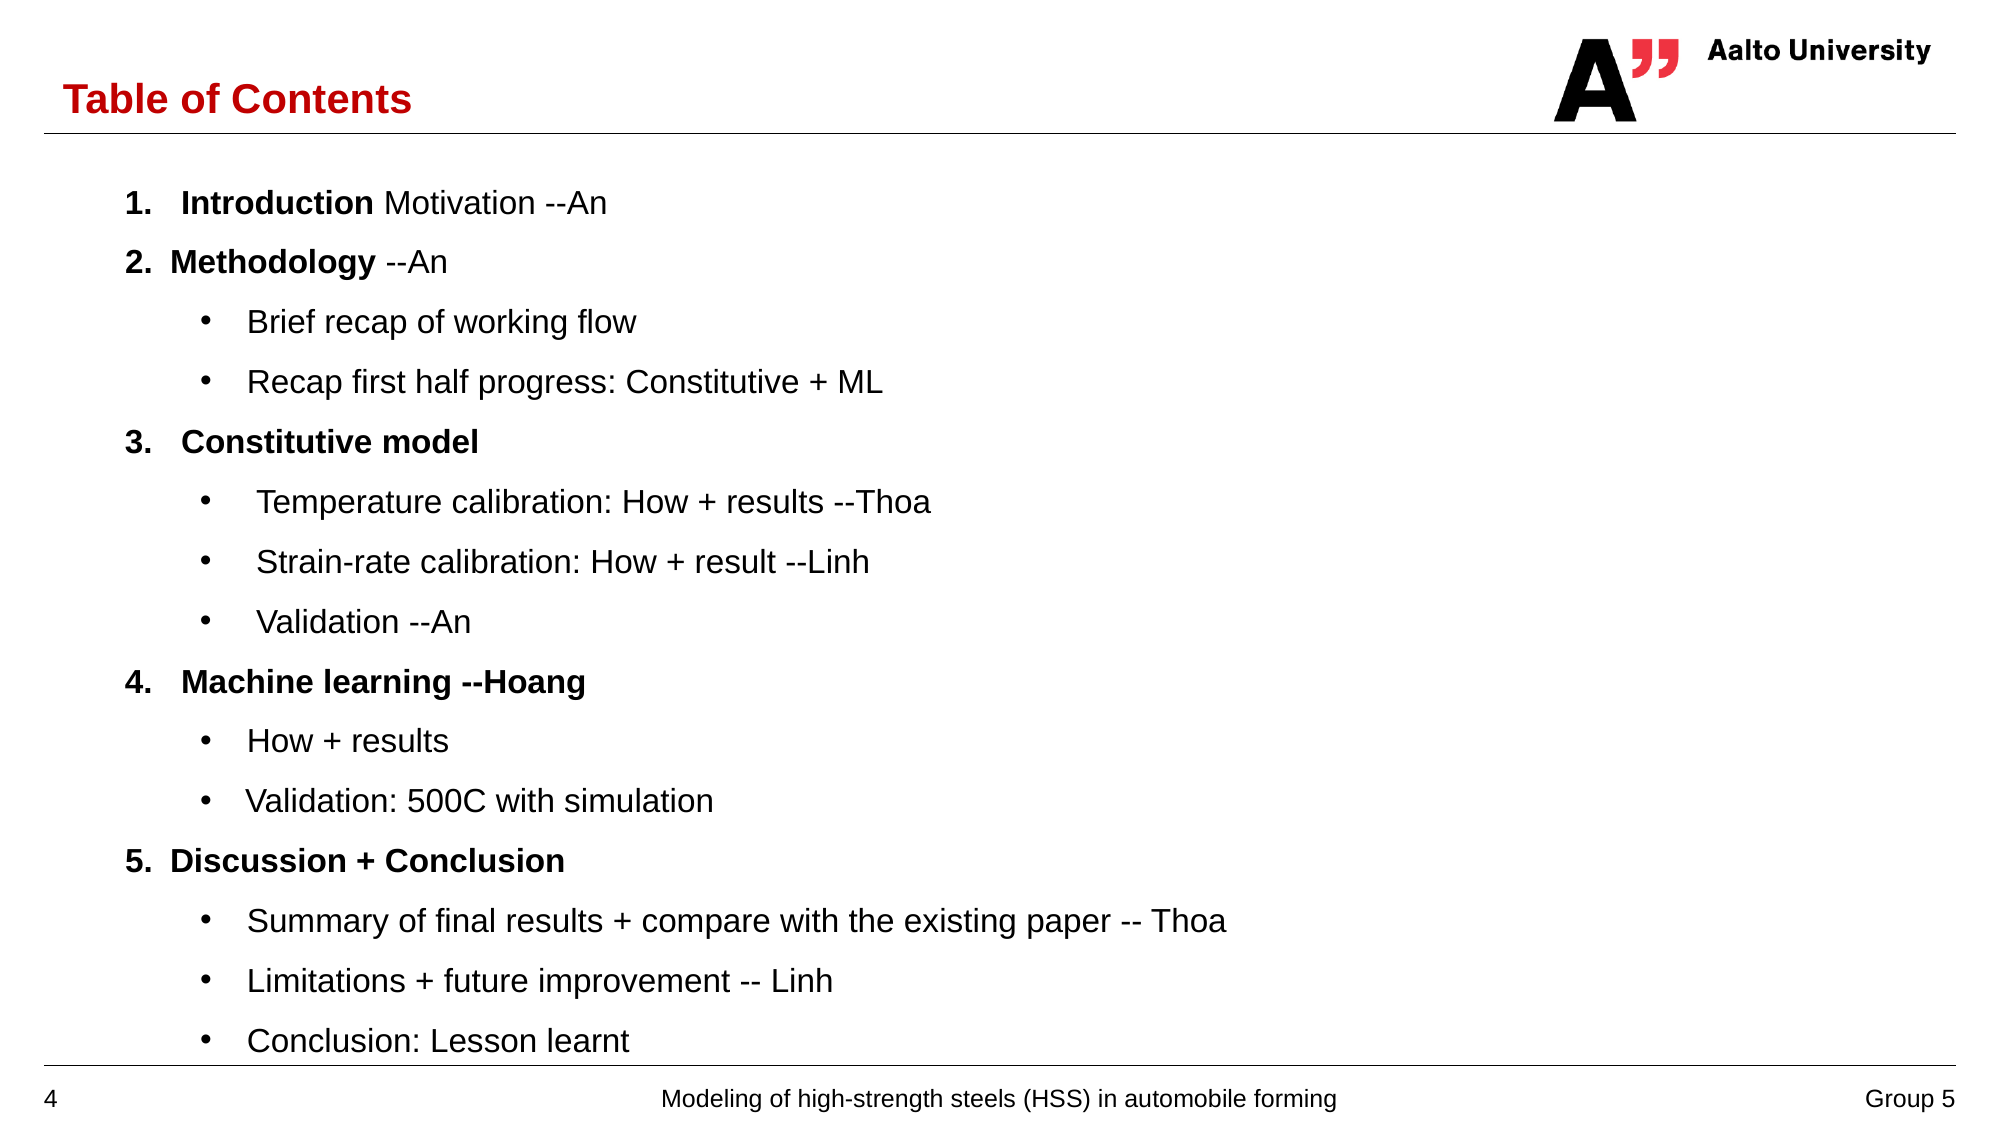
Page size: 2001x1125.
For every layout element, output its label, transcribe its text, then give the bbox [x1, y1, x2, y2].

title Table of Contents [63, 33, 1937, 123]
picture [1548, 32, 1938, 128]
text_box Introduction Motivation --An Methodology --An Brief recap of working flow Recap first half progress: Constitutive + ML Constitutive model Temperature calibration: How + results --Thoa Strain-rate calibration: How + result --Linh Validation --An Machine learning --Hoang How + results Validation: 500C with simulation Discussion + Conclusion Summary of final results + compare with the existing paper -- Thoa Limitations + future improvement -- Linh Conclusion: Lesson learnt [108, 153, 1331, 1067]
